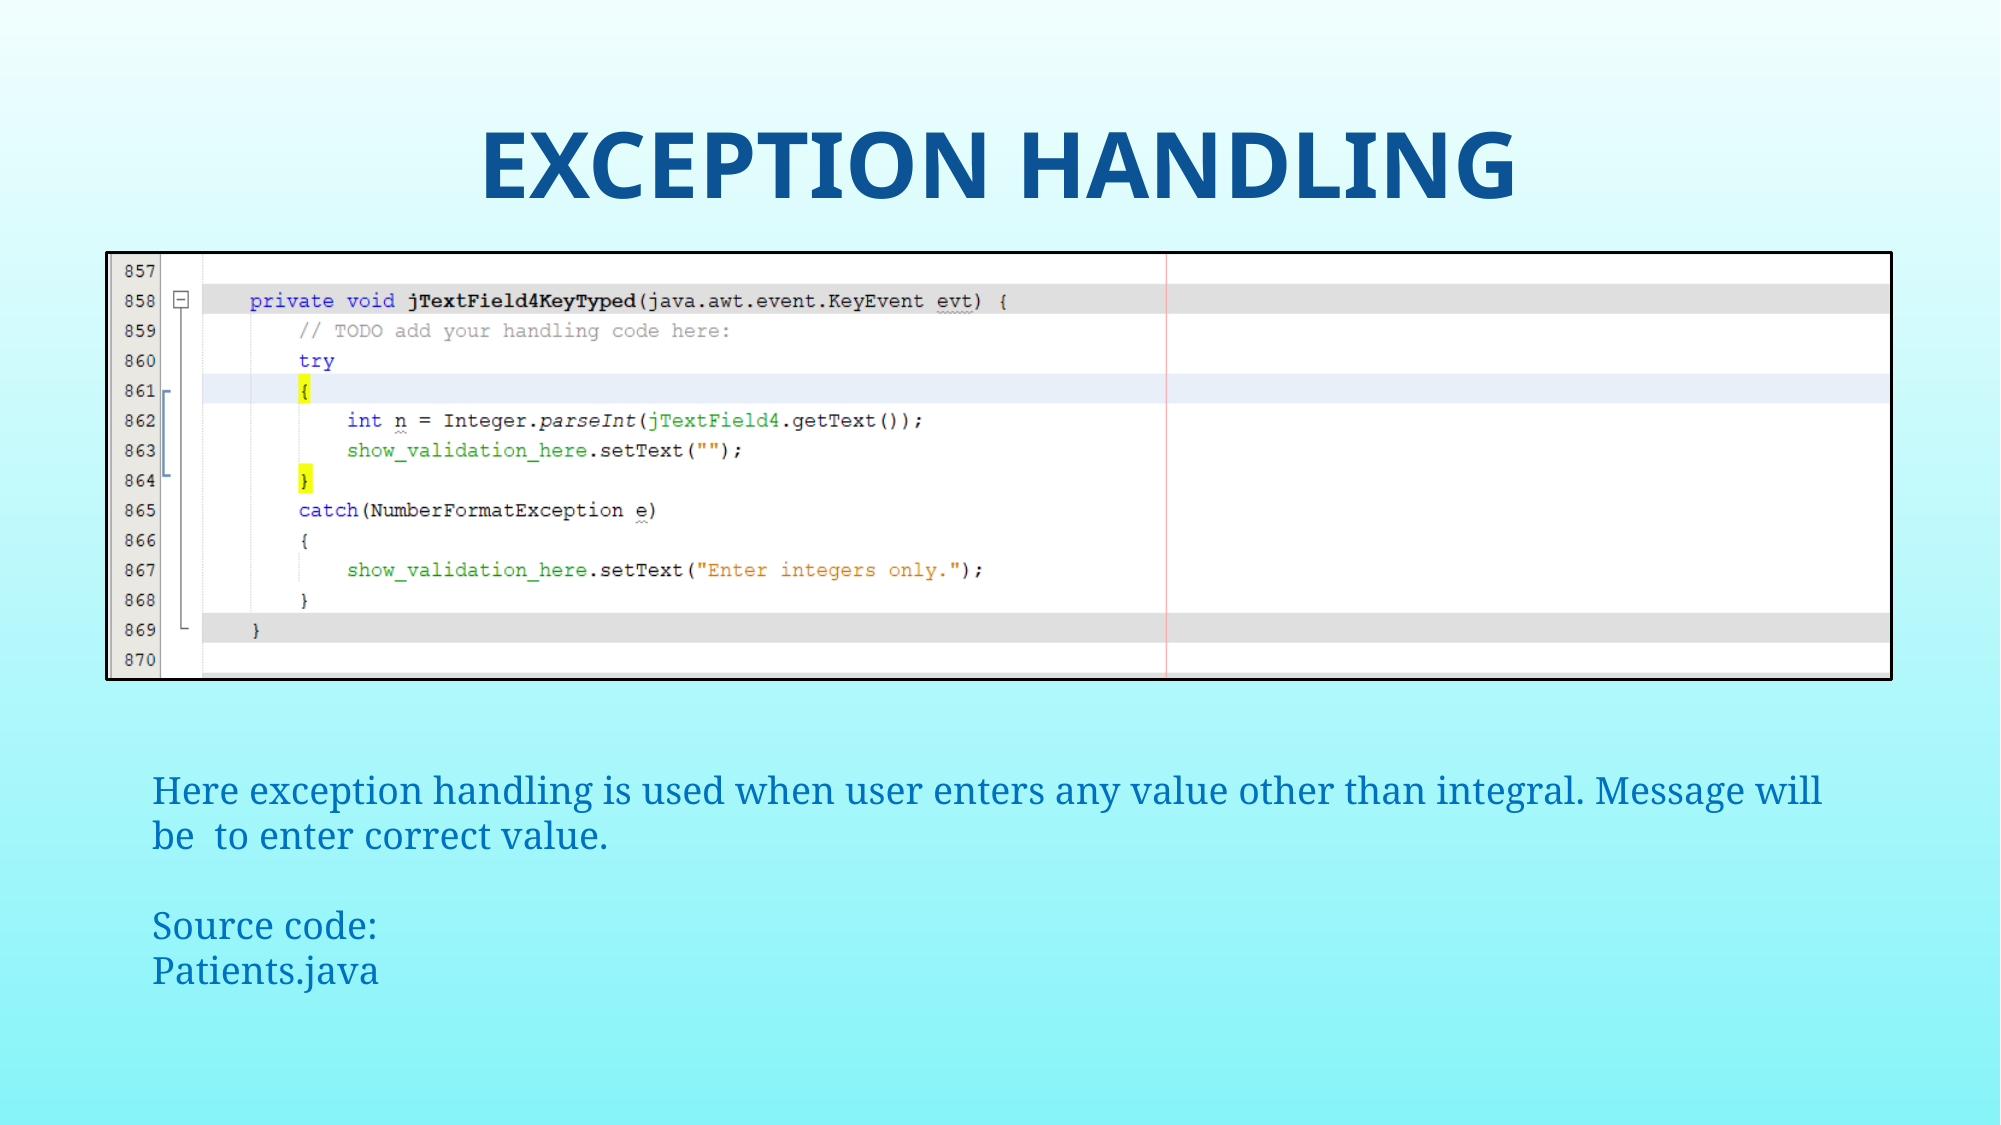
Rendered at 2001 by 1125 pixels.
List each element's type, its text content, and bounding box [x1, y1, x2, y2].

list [107, 253, 1890, 679]
title EXCEPTION HANDLING [137, 59, 1863, 251]
text_box Here exception handling is used when user enters any value other than integral. Message will be to enter correct value. Source code: Patients.java [137, 759, 1863, 1045]
